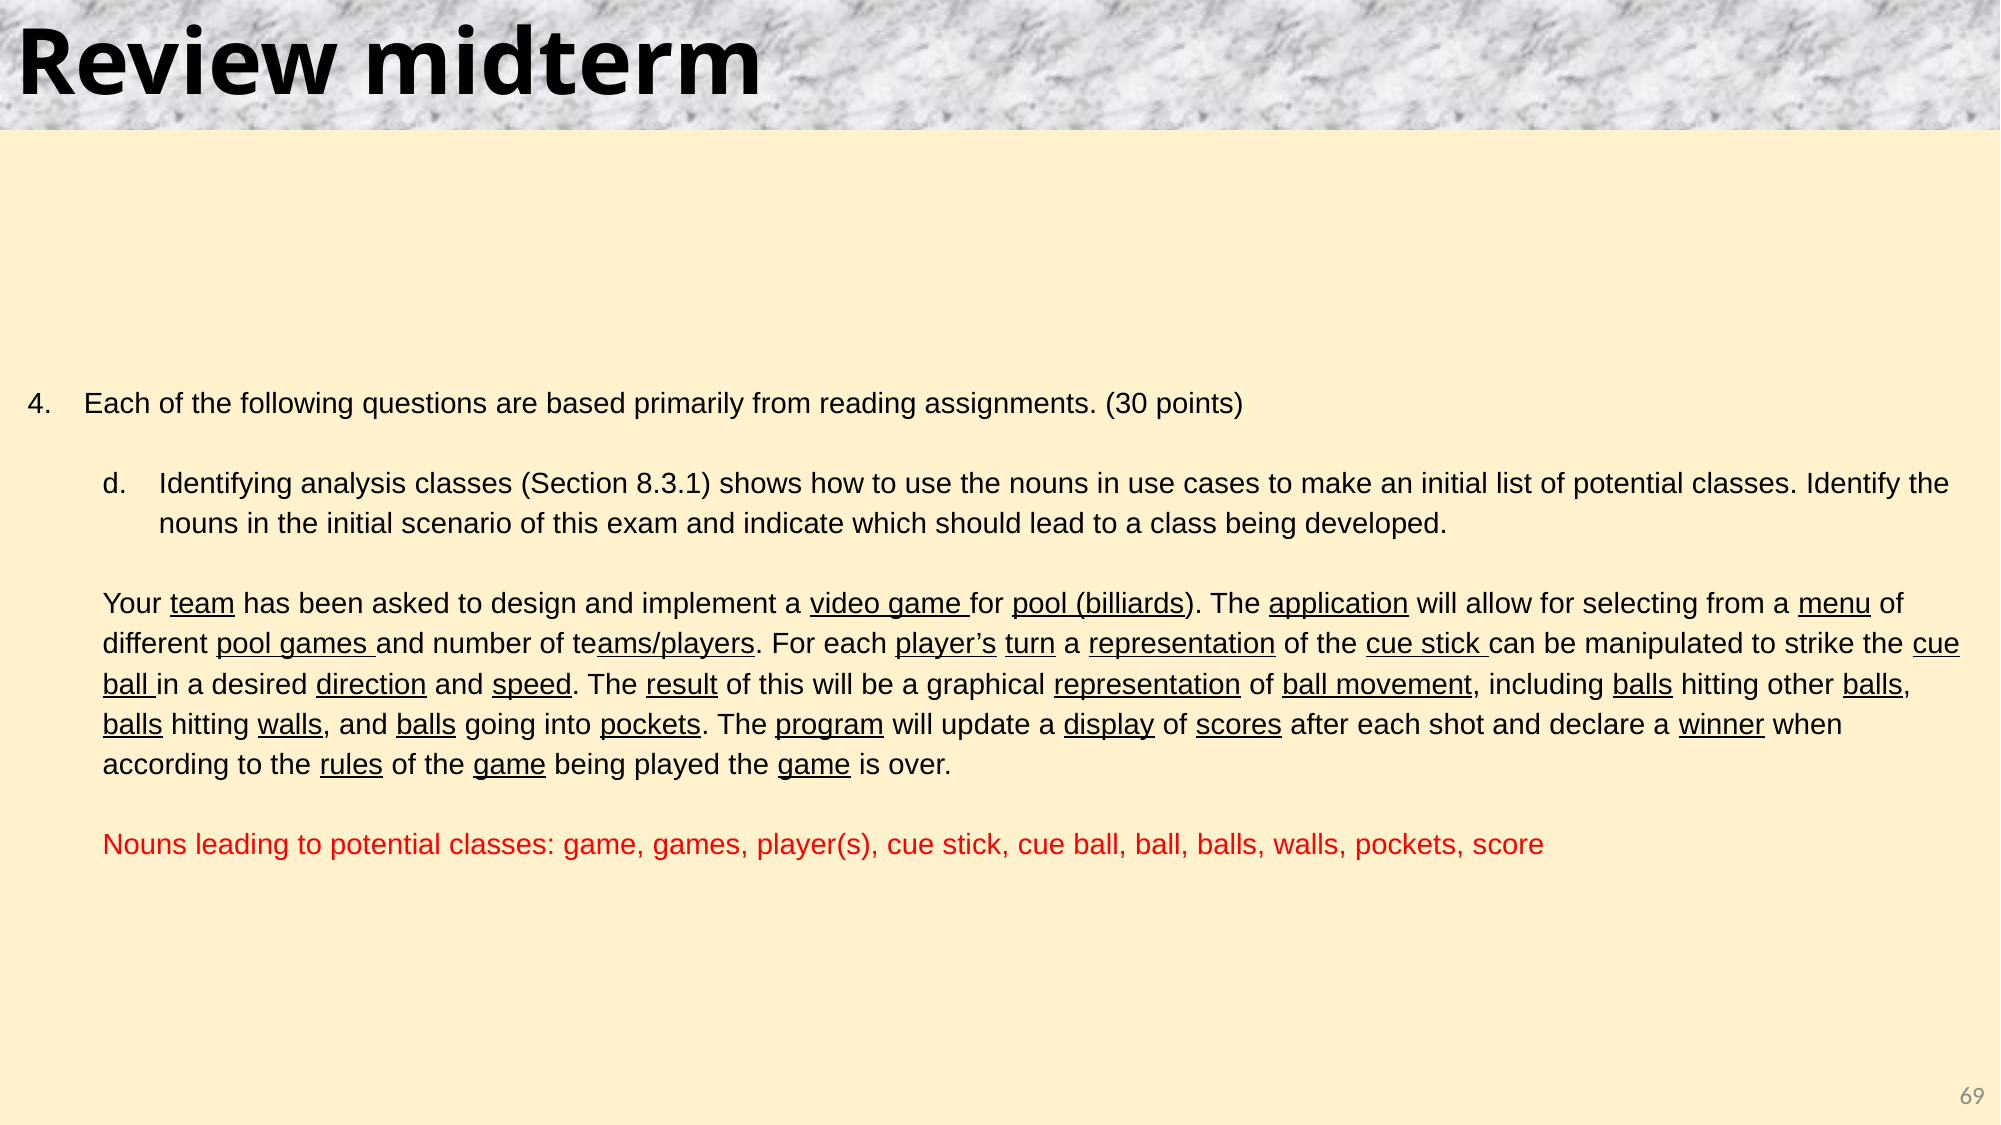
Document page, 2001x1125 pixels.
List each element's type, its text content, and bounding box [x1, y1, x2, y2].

title Review midterm [0, 0, 2000, 130]
text_box Each of the following questions are based primarily from reading assignments. (30 points) Identifying analysis classes (Section 8.3.1) shows how to use the nouns in use cases to make an initial list of potential classes. Identify the nouns in the initial scenario of this exam and indicate which should lead to a class being developed. Your team has been asked to design and implement a video game for pool (billiards). The application will allow for selecting from a menu of different pool games and number of teams/players. For each player’s turn a representation of the cue stick can be manipulated to strike the cue ball in a desired direction and speed. The result of this will be a graphical representation of ball movement, including balls hitting other balls, balls hitting walls, and balls going into pockets. The program will update a display of scores after each shot and declare a winner when according to the rules of the game being played the game is over. Nouns leading to potential classes: game, games, player(s), cue stick, cue ball, ball, balls, walls, pockets, score [12, 371, 1978, 868]
slide_number 69 [1550, 1065, 2000, 1125]
